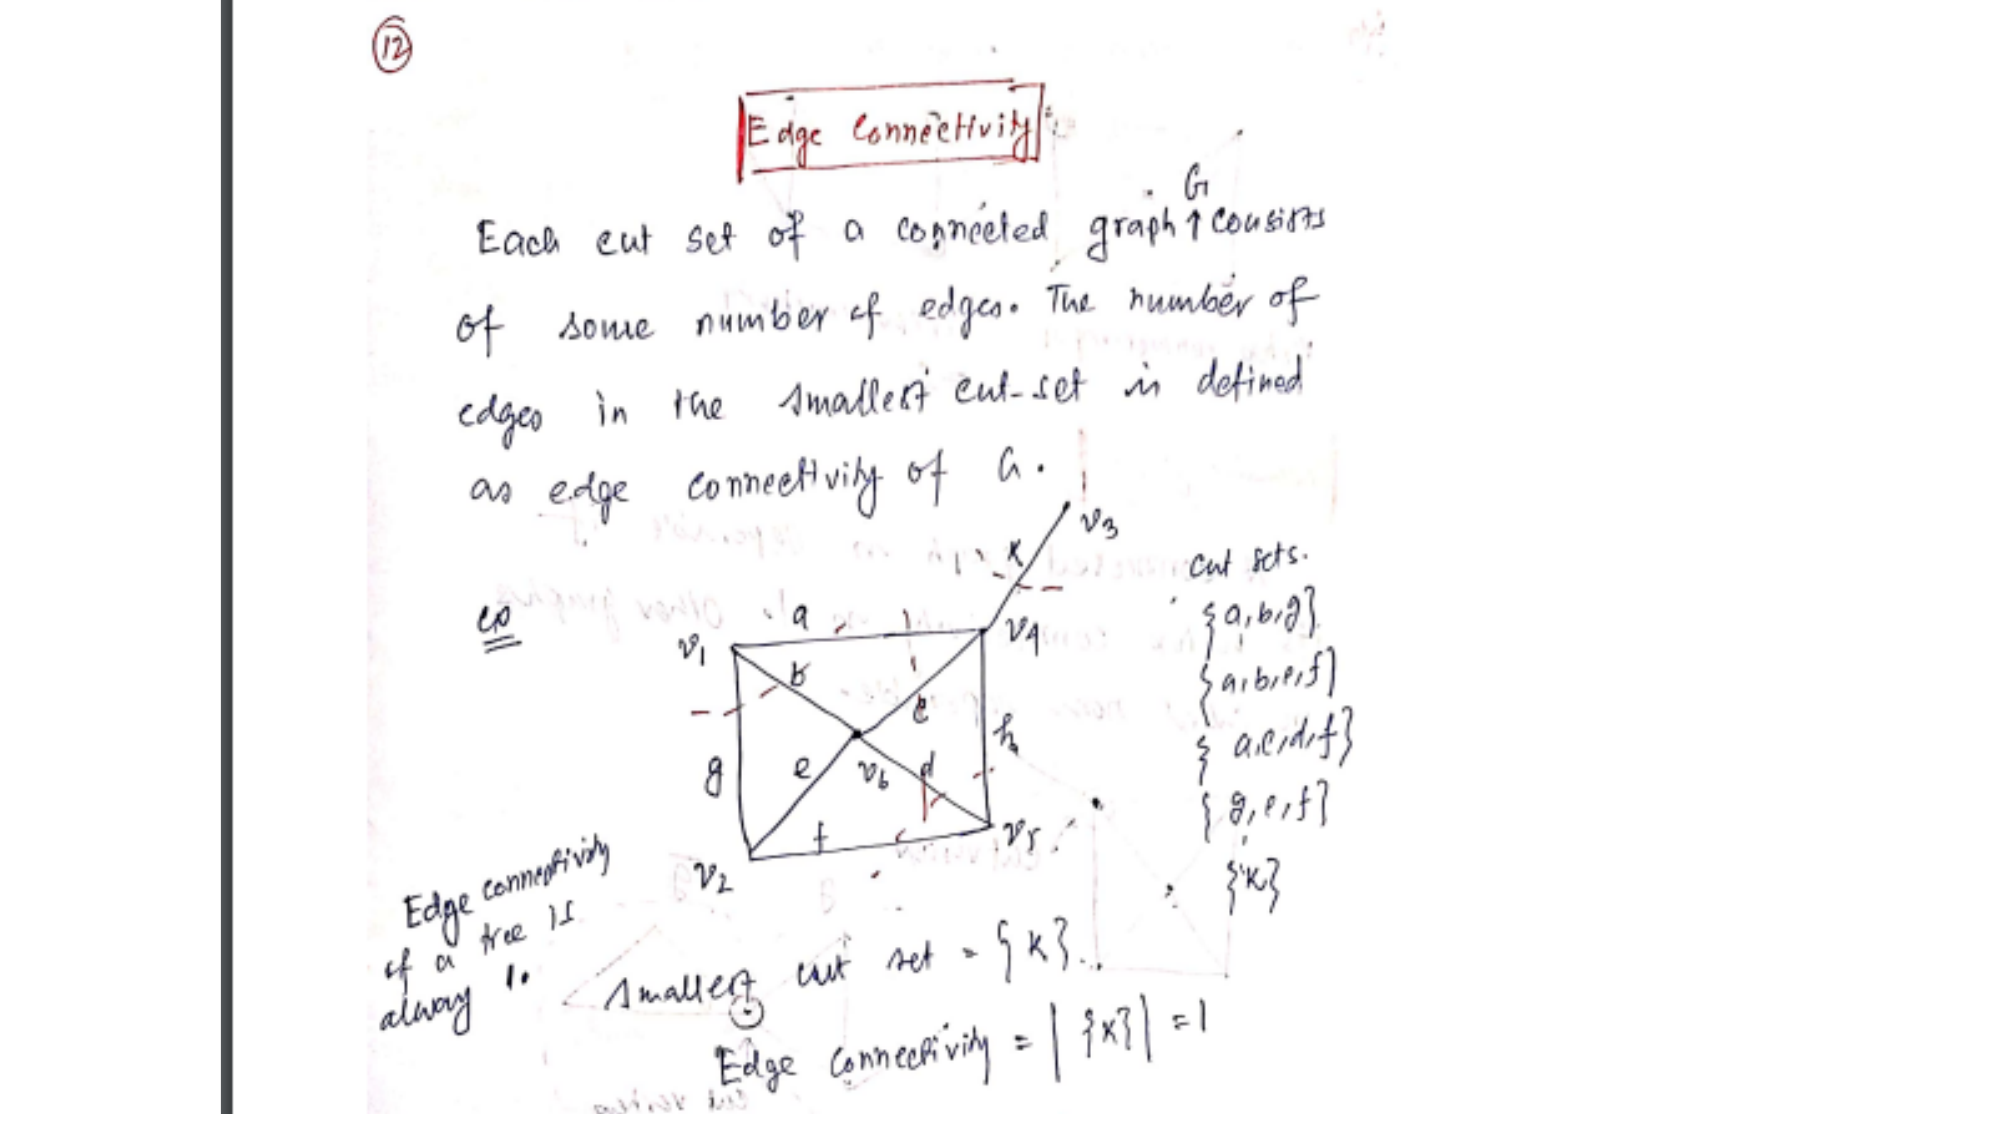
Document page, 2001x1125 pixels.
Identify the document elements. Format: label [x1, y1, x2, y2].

picture [220, 0, 1521, 1114]
